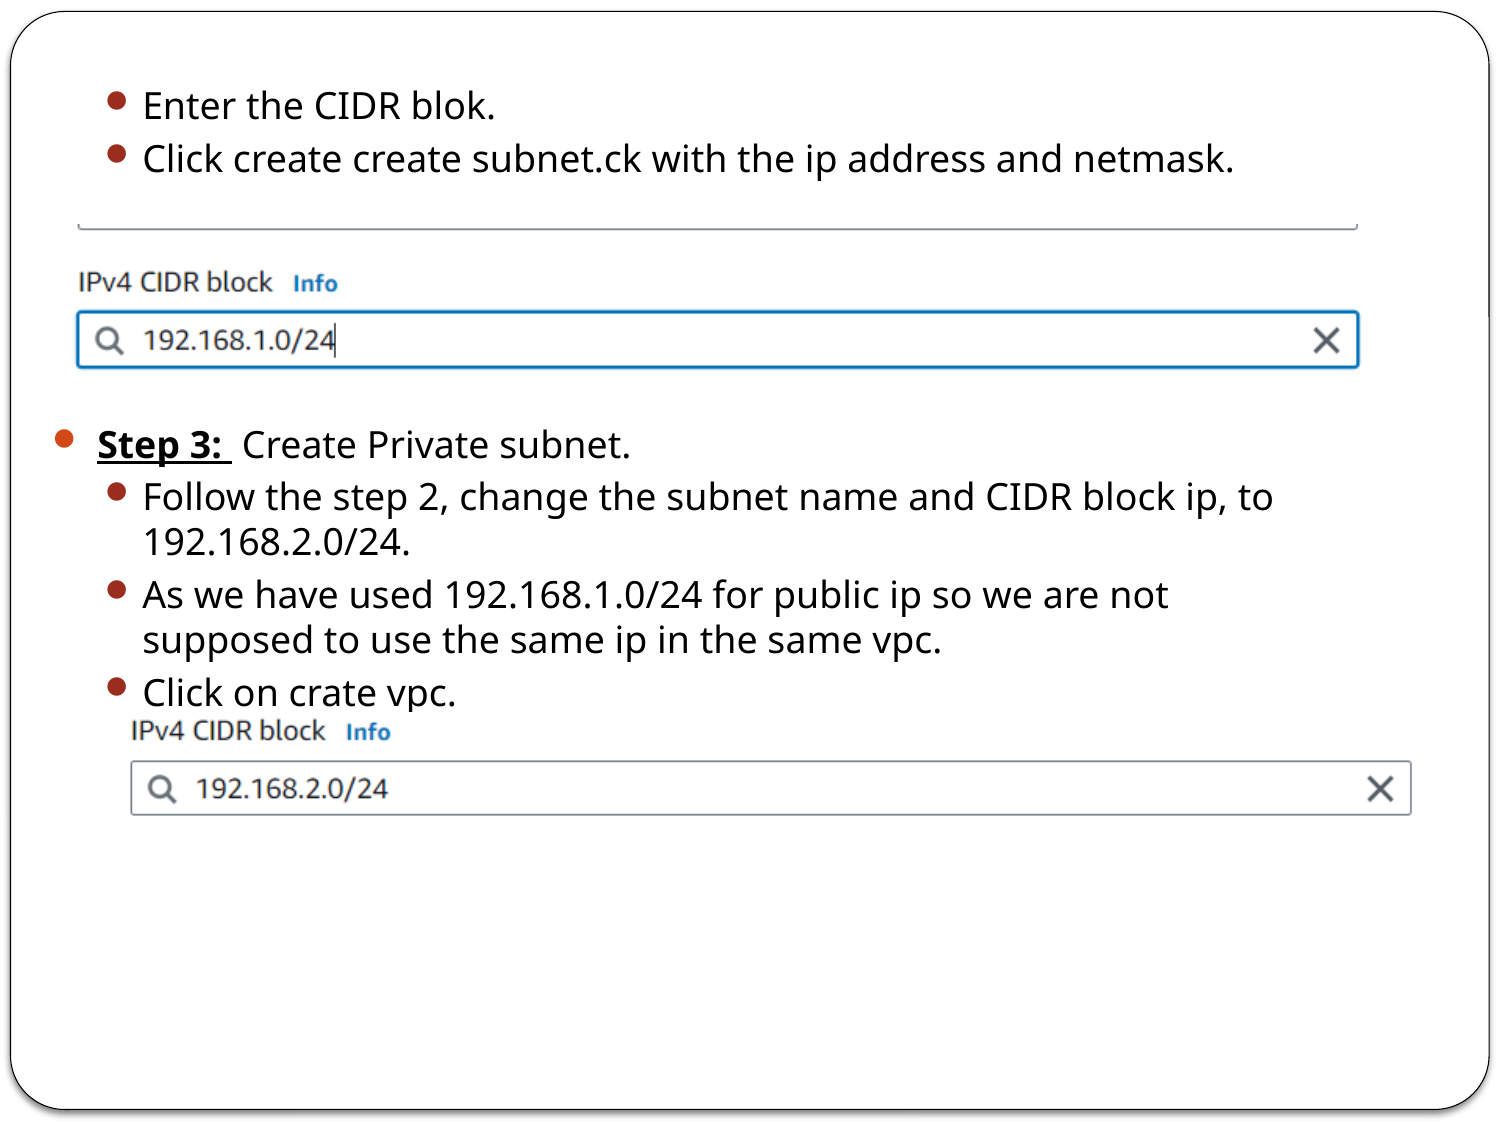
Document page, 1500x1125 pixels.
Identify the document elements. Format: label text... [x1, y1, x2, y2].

picture [112, 712, 1448, 841]
picture [49, 224, 1381, 410]
list Enter the CIDR blok. Click create create subnet.ck with the ip address and netmask. Step 3: Create Private subnet. Follow the step 2, change the subnet name and CIDR block ip, to 192.168.2.0/24. As we have used 192.168.1.0/24 for public ip so we are not supposed to use the same ip in the same vpc. Click on crate vpc. [37, 75, 1313, 825]
